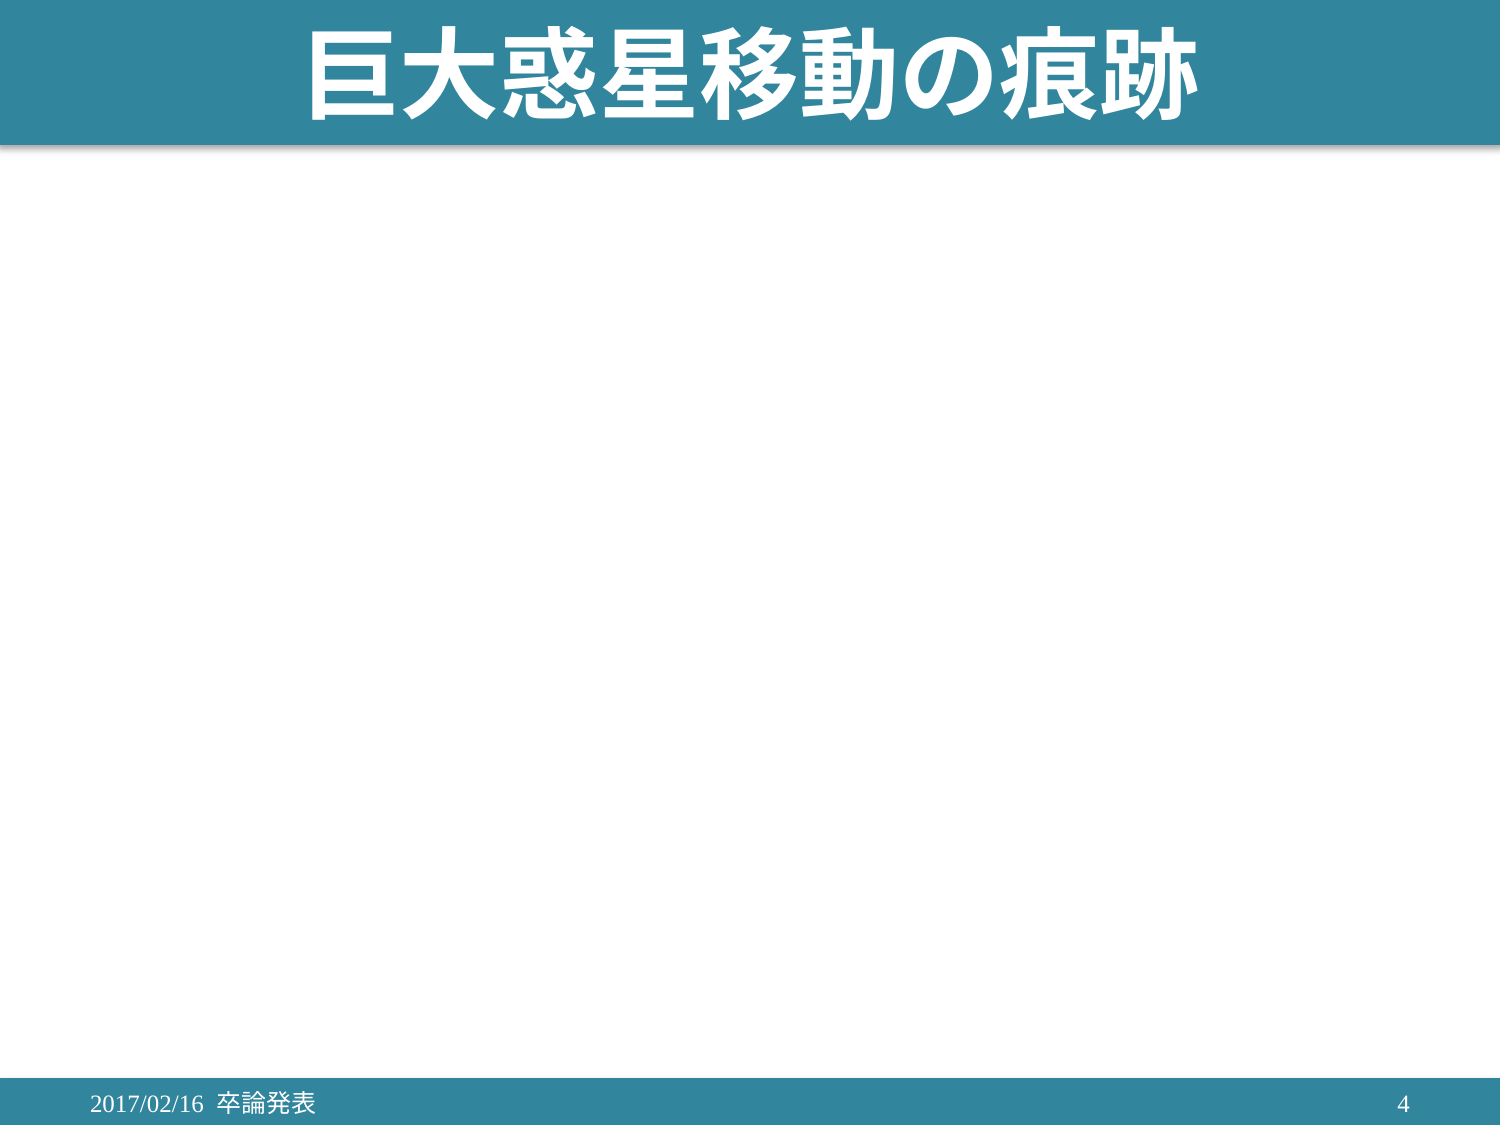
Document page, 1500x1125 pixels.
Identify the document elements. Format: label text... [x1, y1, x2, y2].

title 巨大惑星移動の痕跡 [75, 0, 1425, 144]
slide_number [75, 1080, 425, 1125]
slide_number 4 [1074, 1080, 1425, 1125]
